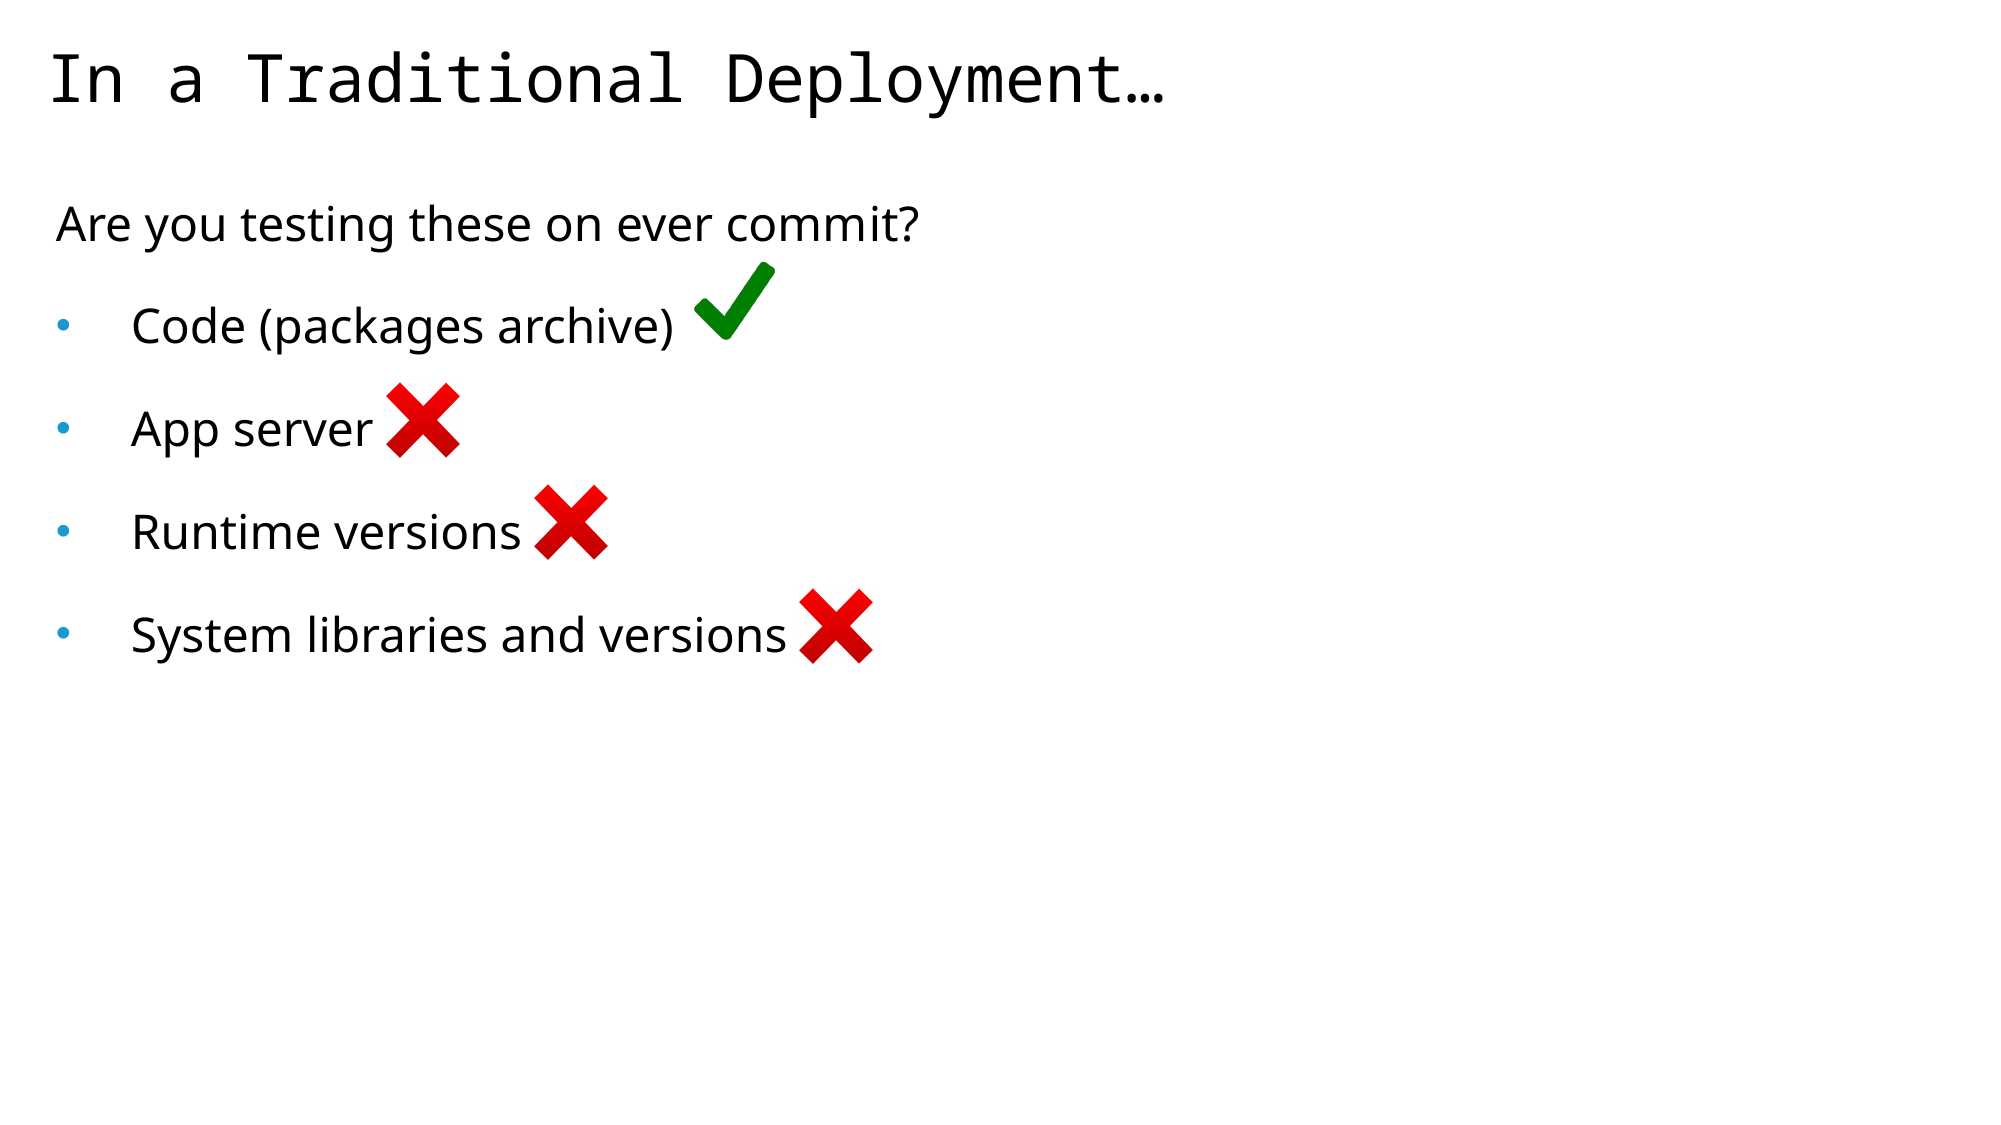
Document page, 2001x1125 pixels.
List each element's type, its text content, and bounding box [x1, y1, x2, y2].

list Are you testing these on ever commit? Code (packages archive) App server Runtime versions System libraries and versions [55, 164, 1865, 961]
picture [694, 260, 775, 341]
title In a Traditional Deployment… [46, 38, 1945, 146]
picture [386, 382, 461, 458]
picture [798, 588, 873, 665]
picture [534, 484, 608, 560]
